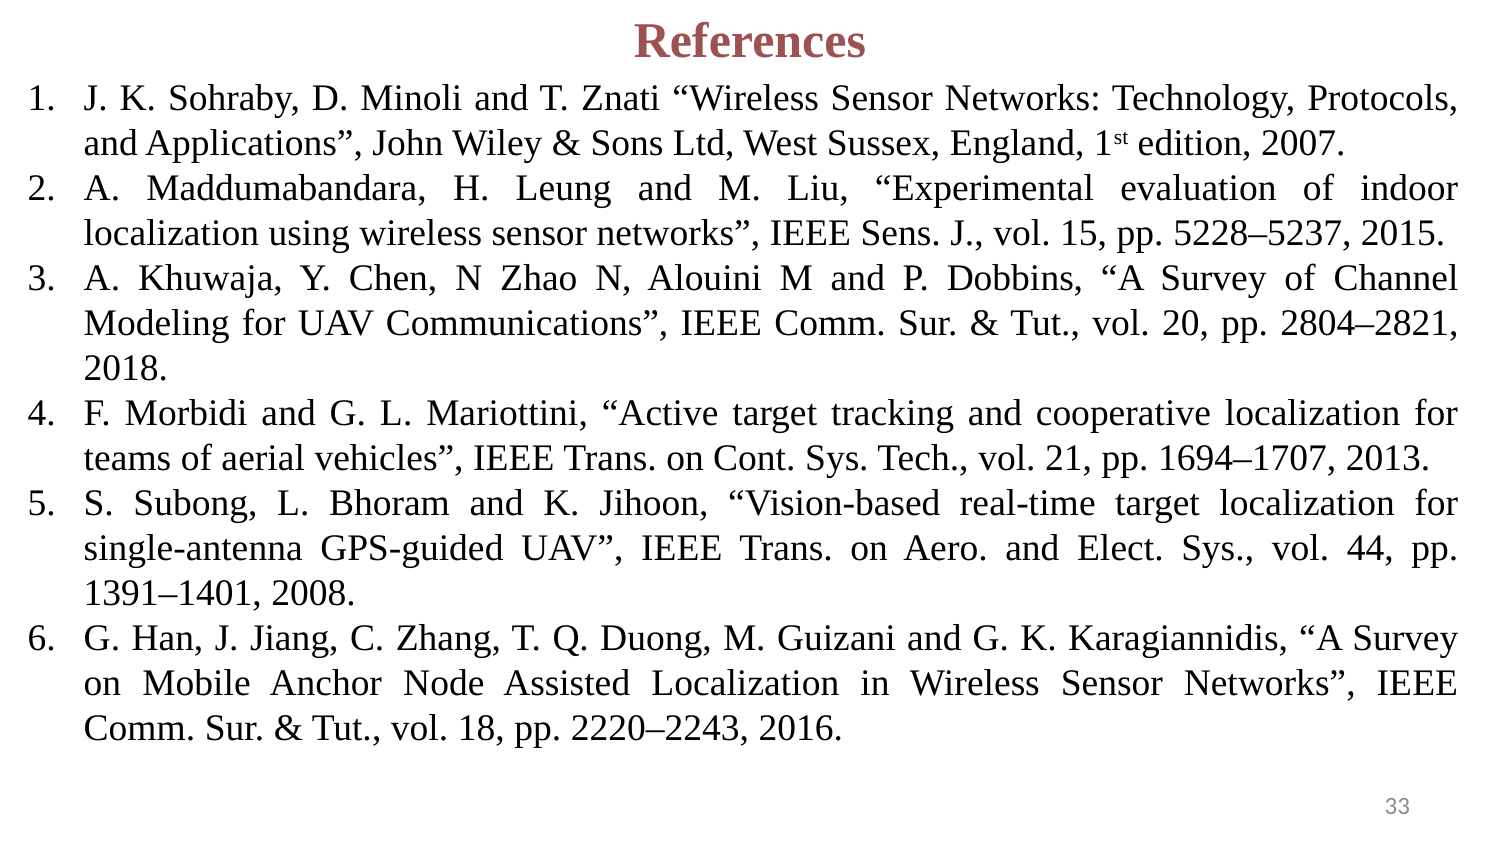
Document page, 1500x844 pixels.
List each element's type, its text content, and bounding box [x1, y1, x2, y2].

title References [0, 0, 1500, 75]
slide_number 33 [1074, 782, 1425, 827]
list J. K. Sohraby, D. Minoli and T. Znati “Wireless Sensor Networks: Technology, Protocols, and Applications”, John Wiley & Sons Ltd, West Sussex, England, 1st edition, 2007. A. Maddumabandara, H. Leung and M. Liu, “Experimental evaluation of indoor localization using wireless sensor networks”, IEEE Sens. J., vol. 15, pp. 5228–5237, 2015. A. Khuwaja, Y. Chen, N Zhao N, Alouini M and P. Dobbins, “A Survey of Channel Modeling for UAV Communications”, IEEE Comm. Sur. & Tut., vol. 20, pp. 2804–2821, 2018. F. Morbidi and G. L. Mariottini, “Active target tracking and cooperative localization for teams of aerial vehicles”, IEEE Trans. on Cont. Sys. Tech., vol. 21, pp. 1694–1707, 2013. S. Subong, L. Bhoram and K. Jihoon, “Vision-based real-time target localization for single-antenna GPS-guided UAV”, IEEE Trans. on Aero. and Elect. Sys., vol. 44, pp. 1391–1401, 2008. G. Han, J. Jiang, C. Zhang, T. Q. Duong, M. Guizani and G. K. Karagiannidis, “A Survey on Mobile Anchor Node Assisted Localization in Wireless Sensor Networks”, IEEE Comm. Sur. & Tut., vol. 18, pp. 2220–2243, 2016. [12, 65, 1475, 779]
